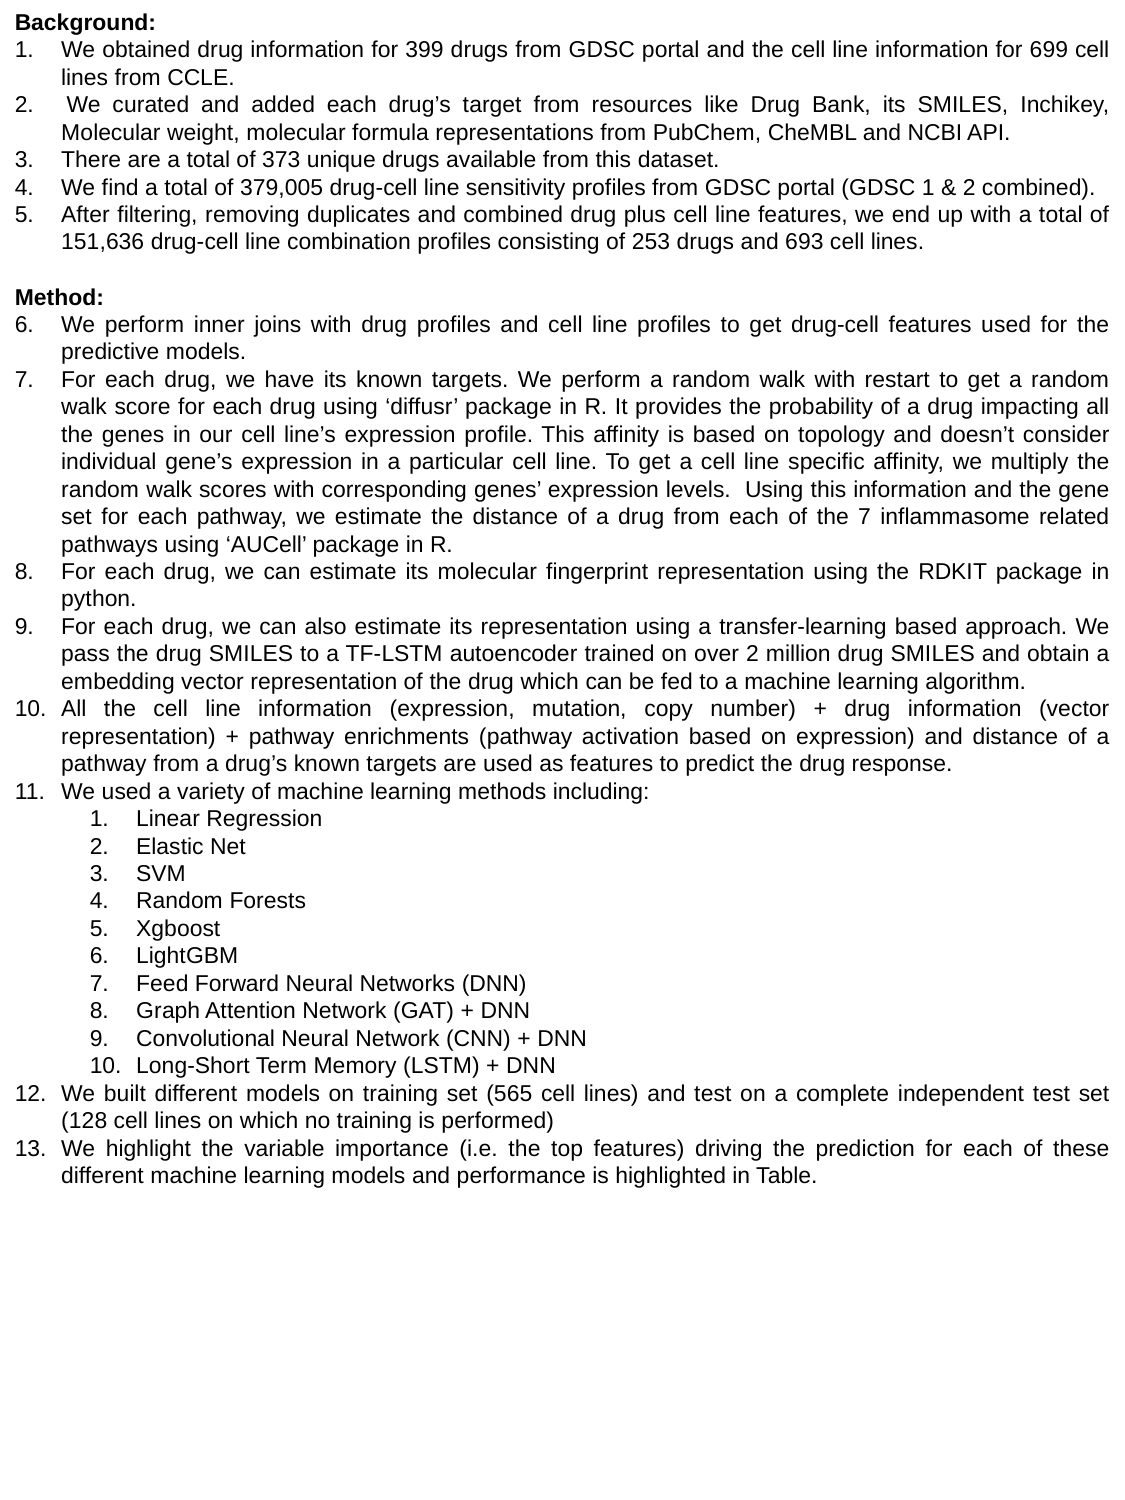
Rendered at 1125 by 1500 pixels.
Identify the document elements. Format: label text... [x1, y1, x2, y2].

text_box Background: We obtained drug information for 399 drugs from GDSC portal and the cell line information for 699 cell lines from CCLE. 2. We curated and added each drug’s target from resources like Drug Bank, its SMILES, Inchikey, Molecular weight, molecular formula representations from PubChem, CheMBL and NCBI API. 3. There are a total of 373 unique drugs available from this dataset. 4. We find a total of 379,005 drug-cell line sensitivity profiles from GDSC portal (GDSC 1 & 2 combined). After filtering, removing duplicates and combined drug plus cell line features, we end up with a total of 151,636 drug-cell line combination profiles consisting of 253 drugs and 693 cell lines. Method: We perform inner joins with drug profiles and cell line profiles to get drug-cell features used for the predictive models. For each drug, we have its known targets. We perform a random walk with restart to get a random walk score for each drug using ‘diffusr’ package in R. It provides the probability of a drug impacting all the genes in our cell line’s expression profile. This affinity is based on topology and doesn’t consider individual gene’s expression in a particular cell line. To get a cell line specific affinity, we multiply the random walk scores with corresponding genes’ expression levels. Using this information and the gene set for each pathway, we estimate the distance of a drug from each of the 7 inflammasome related pathways using ‘AUCell’ package in R. For each drug, we can estimate its molecular fingerprint representation using the RDKIT package in python. For each drug, we can also estimate its representation using a transfer-learning based approach. We pass the drug SMILES to a TF-LSTM autoencoder trained on over 2 million drug SMILES and obtain a embedding vector representation of the drug which can be fed to a machine learning algorithm. All the cell line information (expression, mutation, copy number) + drug information (vector representation) + pathway enrichments (pathway activation based on expression) and distance of a pathway from a drug’s known targets are used as features to predict the drug response. We used a variety of machine learning methods including: Linear Regression Elastic Net SVM Random Forests Xgboost LightGBM Feed Forward Neural Networks (DNN) Graph Attention Network (GAT) + DNN Convolutional Neural Network (CNN) + DNN Long-Short Term Memory (LSTM) + DNN We built different models on training set (565 cell lines) and test on a complete independent test set (128 cell lines on which no training is performed) We highlight the variable importance (i.e. the top features) driving the prediction for each of these different machine learning models and performance is highlighted in Table. [0, 0, 1125, 1251]
